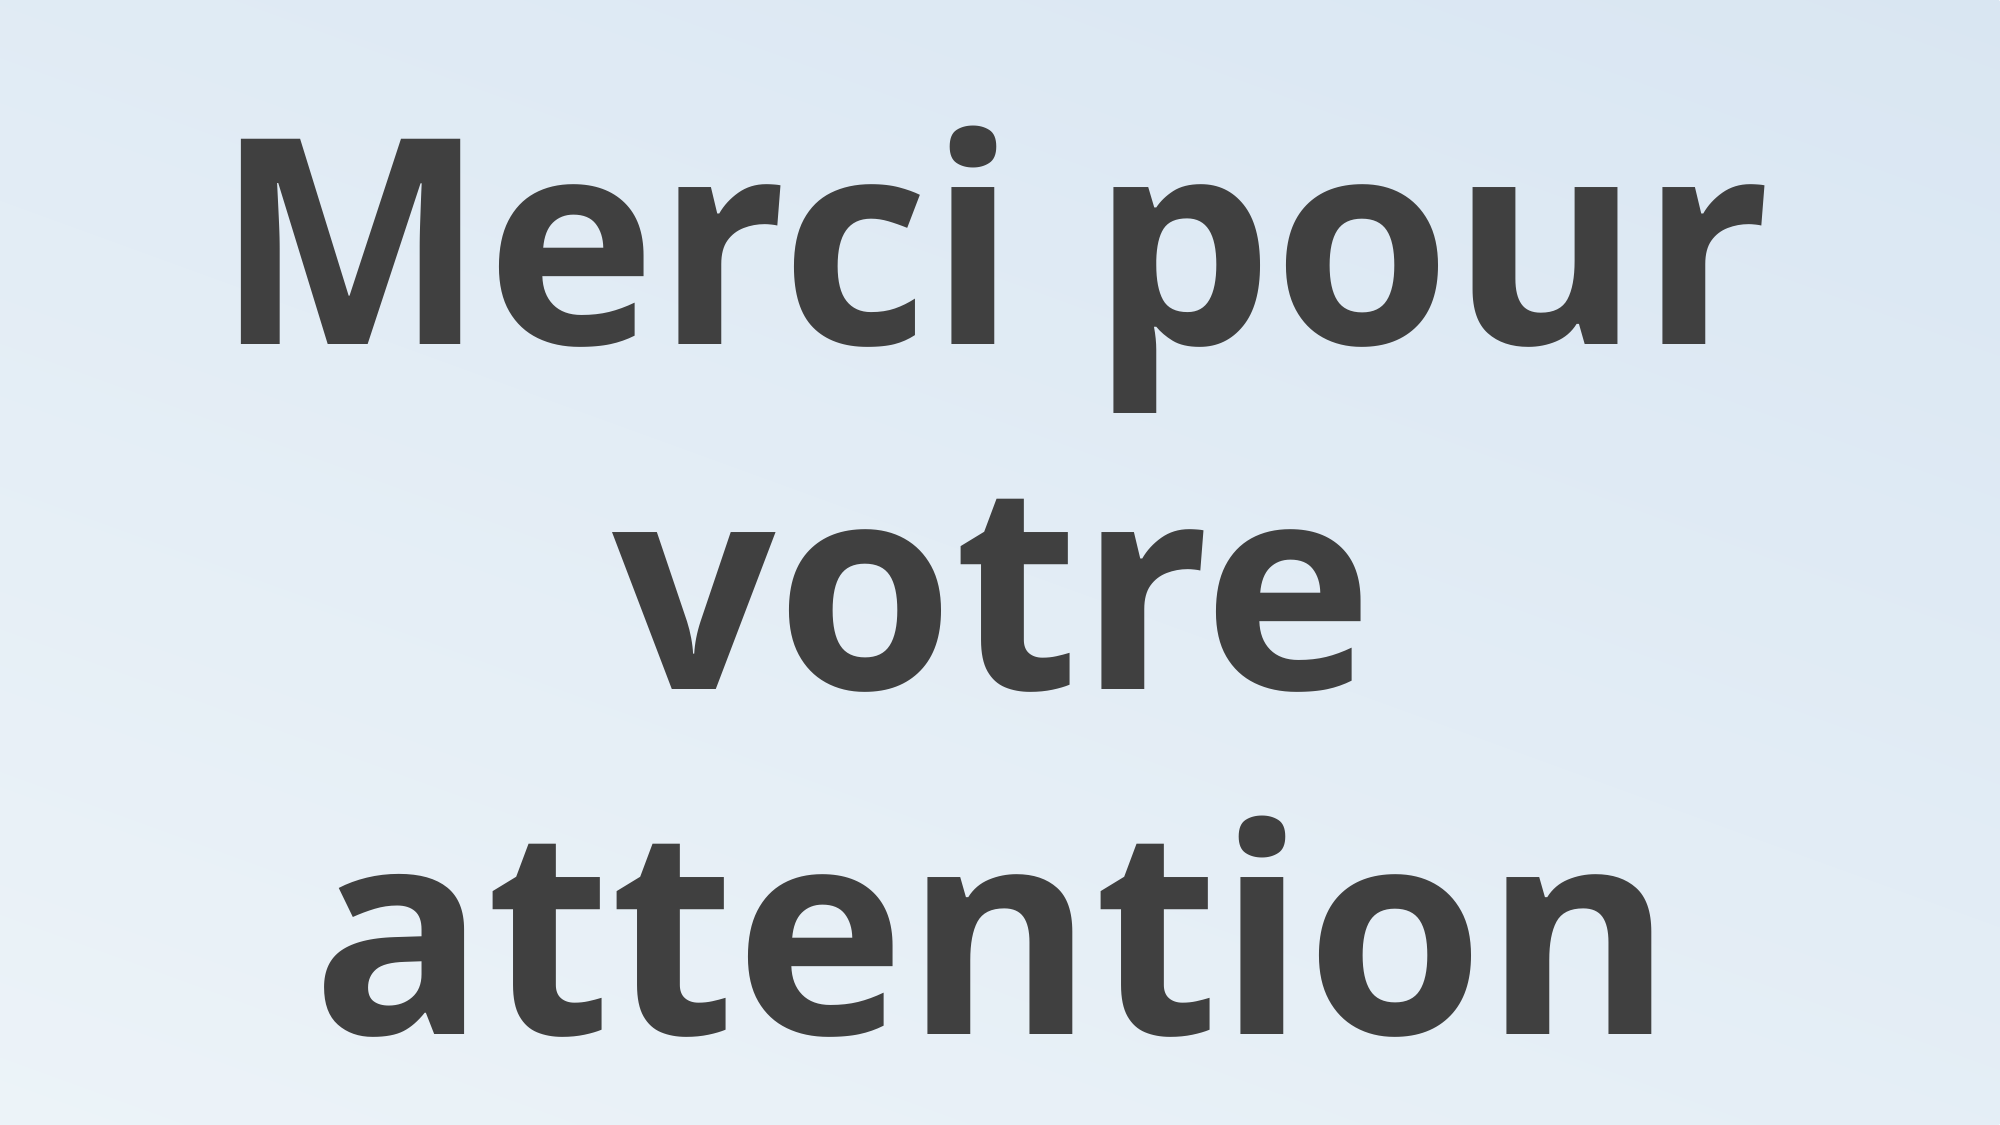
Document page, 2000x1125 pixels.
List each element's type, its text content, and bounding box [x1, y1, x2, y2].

text_box Merci pour votre attention [49, 50, 1938, 1100]
